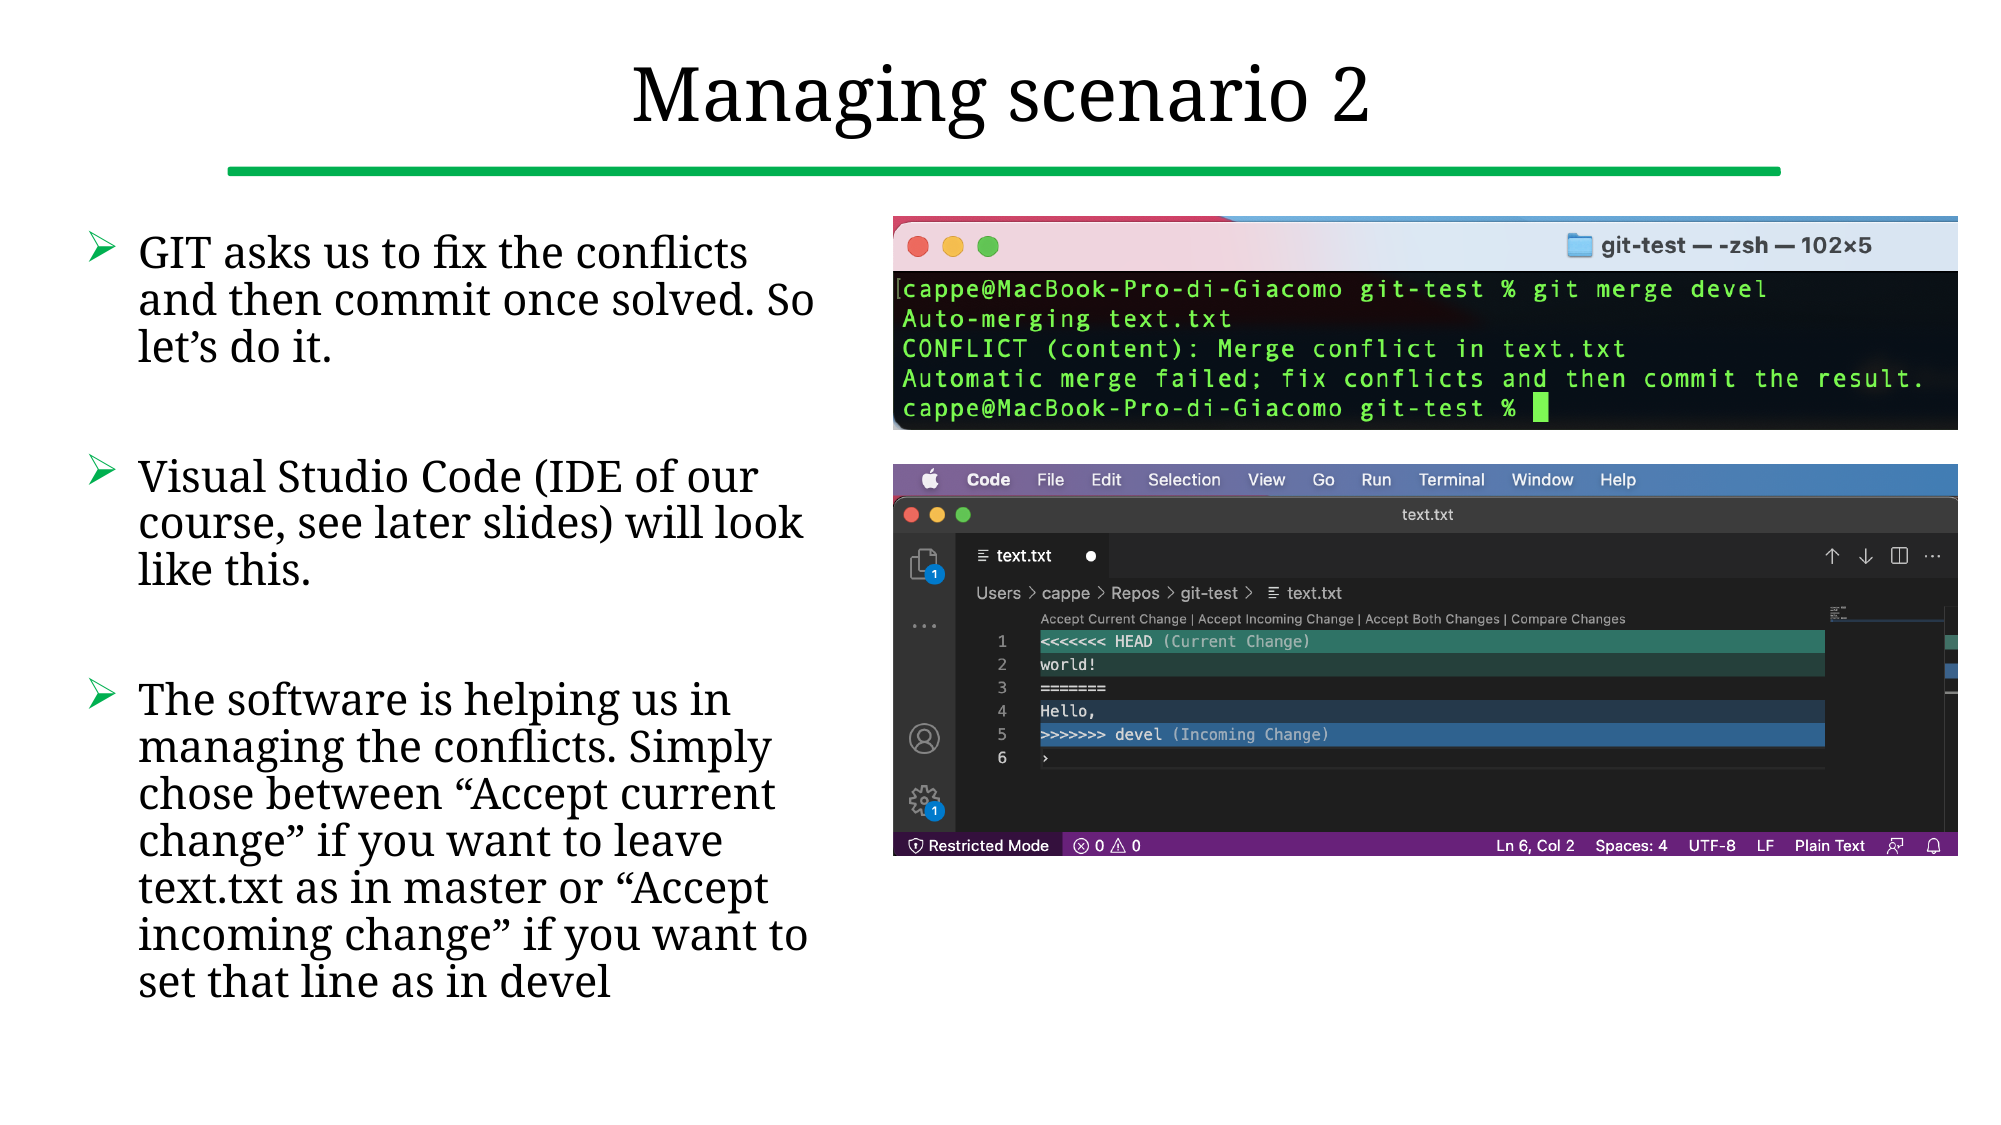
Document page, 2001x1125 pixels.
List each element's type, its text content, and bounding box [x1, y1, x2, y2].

title Managing scenario 2 [70, 26, 1936, 168]
picture [893, 464, 1958, 856]
list GIT asks us to fix the conflicts and then commit once solved. So let’s do it. Visual Studio Code (IDE of our course, see later slides) will look like this. The software is helping us in managing the conflicts. Simply chose between “Accept current change” if you want to leave text.txt as in master or “Accept incoming change” if you want to set that line as in devel [70, 223, 846, 1021]
picture [893, 216, 1958, 430]
